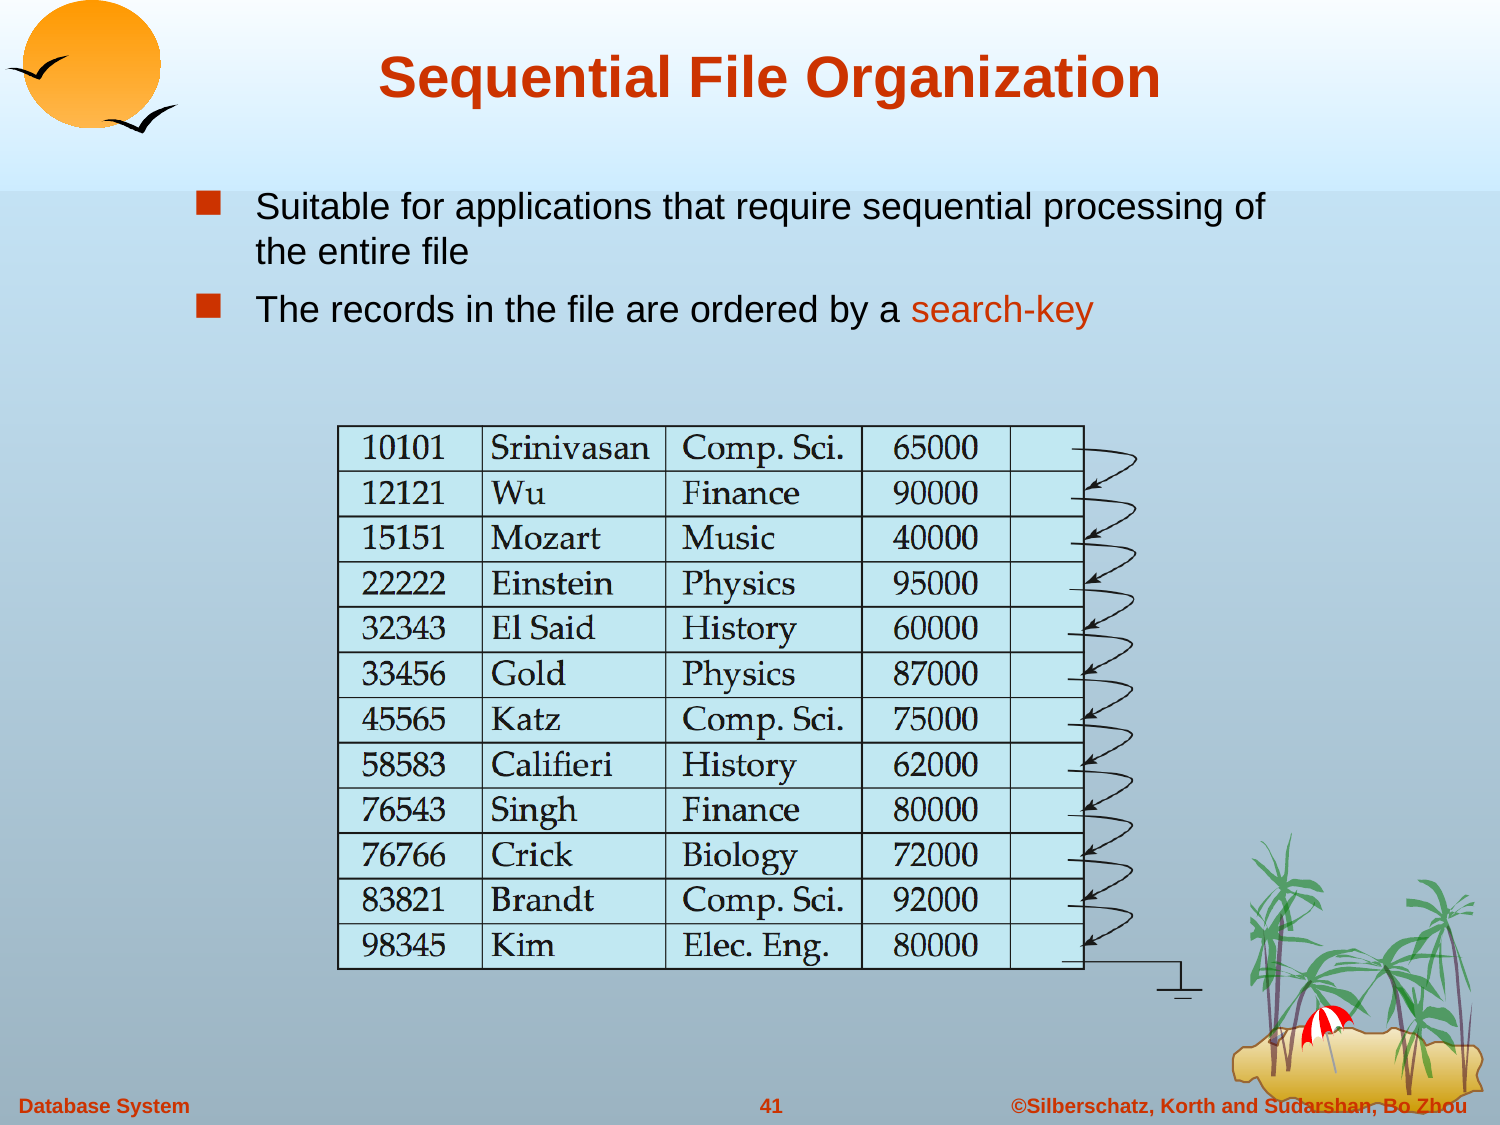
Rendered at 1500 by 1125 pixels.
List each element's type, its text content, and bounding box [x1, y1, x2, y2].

picture [336, 421, 1204, 999]
title Sequential File Organization [107, 16, 1433, 117]
list Suitable for applications that require sequential processing of the entire file The records in the file are ordered by a search-key [184, 174, 1288, 393]
